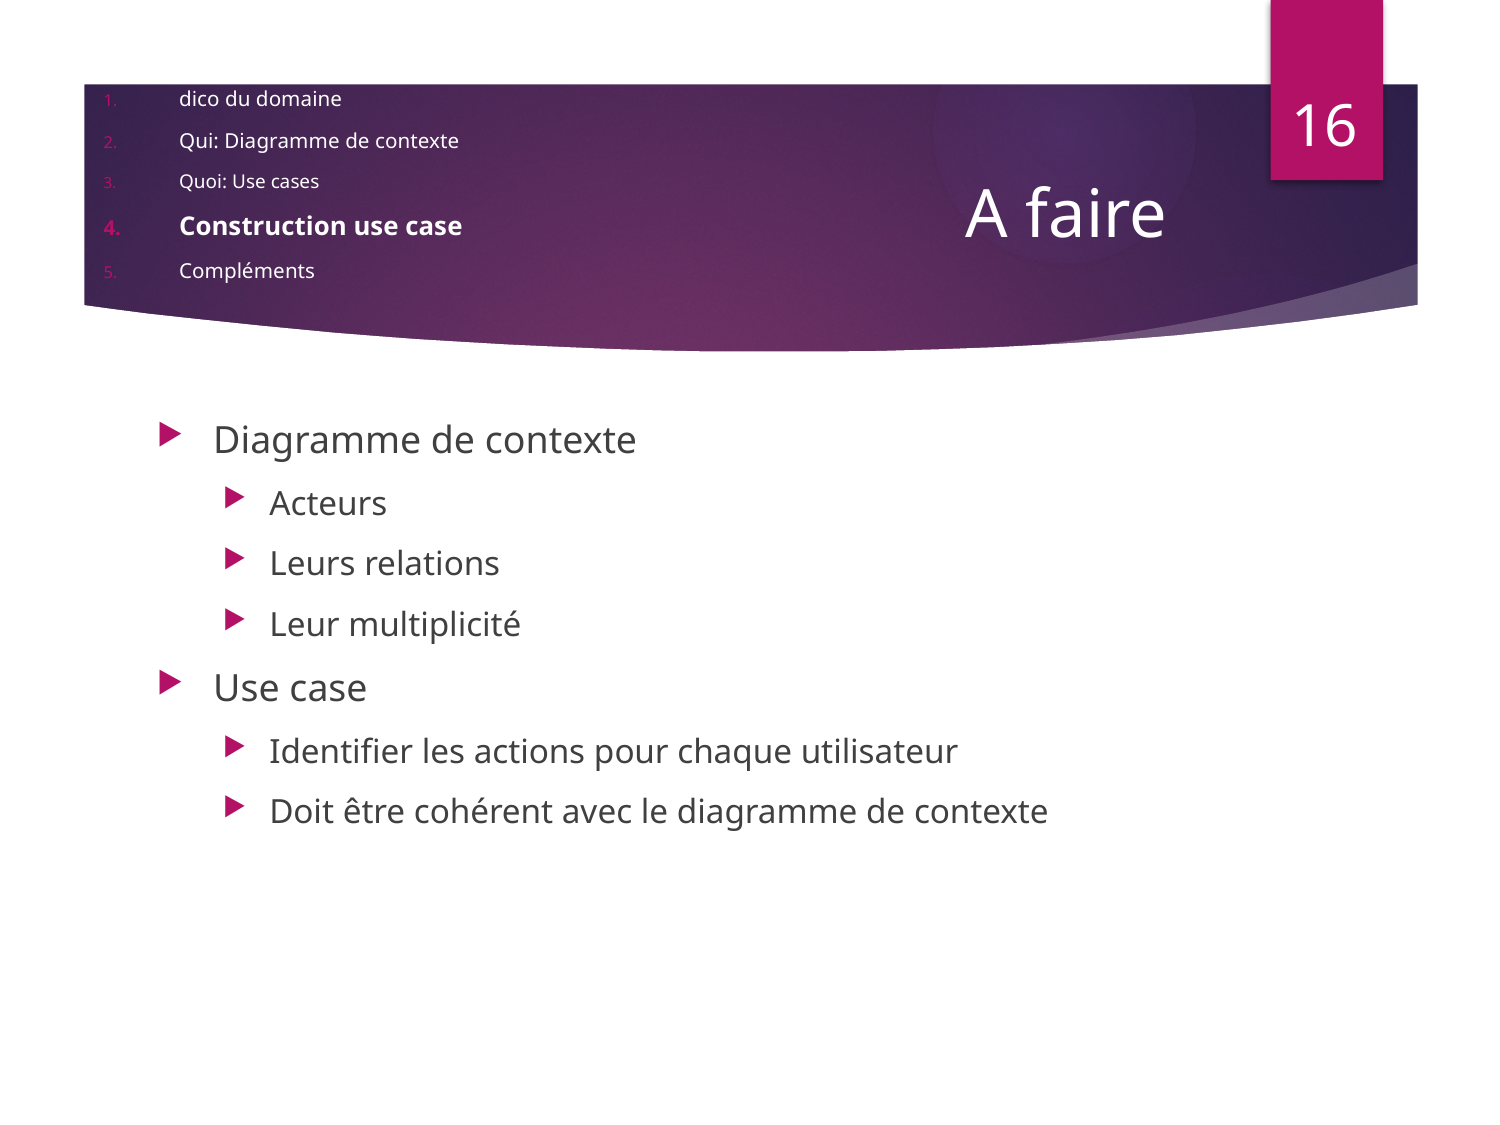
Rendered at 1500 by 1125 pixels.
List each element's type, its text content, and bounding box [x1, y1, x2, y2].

list Diagramme de contexte Acteurs Leurs relations Leur multiplicité Use case Identifier les actions pour chaque utilisateur Doit être cohérent avec le diagramme de contexte [141, 408, 1183, 988]
title A faire [644, 152, 1183, 269]
slide_number 16 [1259, 48, 1390, 175]
text_box dico du domaine Qui: Diagramme de contexte Quoi: Use cases Construction use case Compléments [88, 78, 644, 291]
